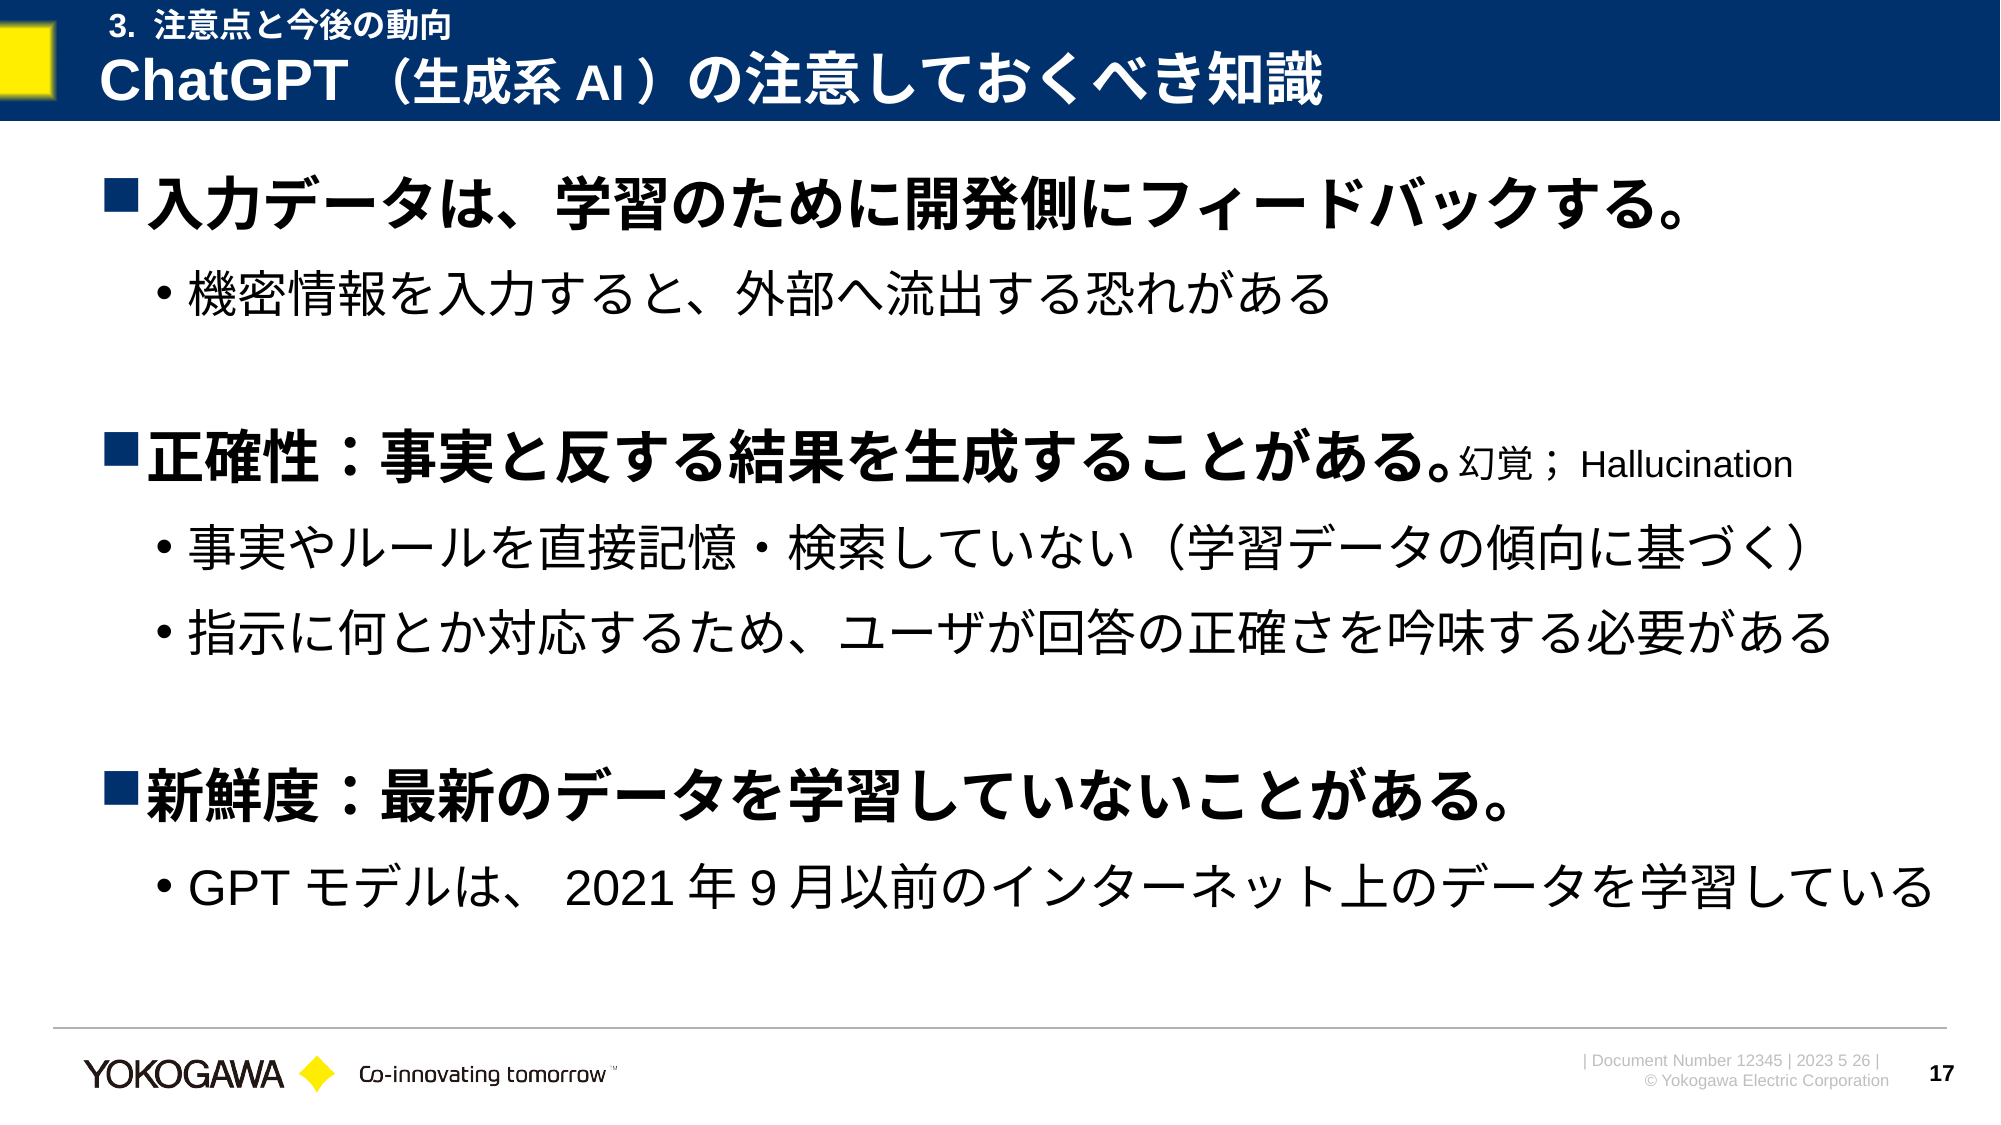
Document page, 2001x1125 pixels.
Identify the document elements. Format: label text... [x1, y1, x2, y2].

picture [83, 1055, 617, 1093]
text_box 3. 注意点と今後の動向 [93, 0, 559, 52]
text_box 入力データは、学習のために開発側にフィードバックする。 機密情報を入力すると、外部へ流出する恐れがある 正確性：事実と反する結果を生成することがある。 事実やルールを直接記憶・検索していない（学習データの傾向に基づく） 指示に何とか対応するため、ユーザが回答の正確さを吟味する必要がある 新鮮度：最新のデータを学習していないことがある。 GPTモデルは、2021年9月以前のインターネット上のデータを学習している [84, 167, 1955, 777]
title ChatGPT（生成系AI）の注意しておくべき知識 [84, 39, 1955, 125]
text_box 幻覚；Hallucination [1443, 432, 1868, 492]
picture [0, 6, 69, 115]
slide_number 17 [1904, 1042, 1970, 1103]
